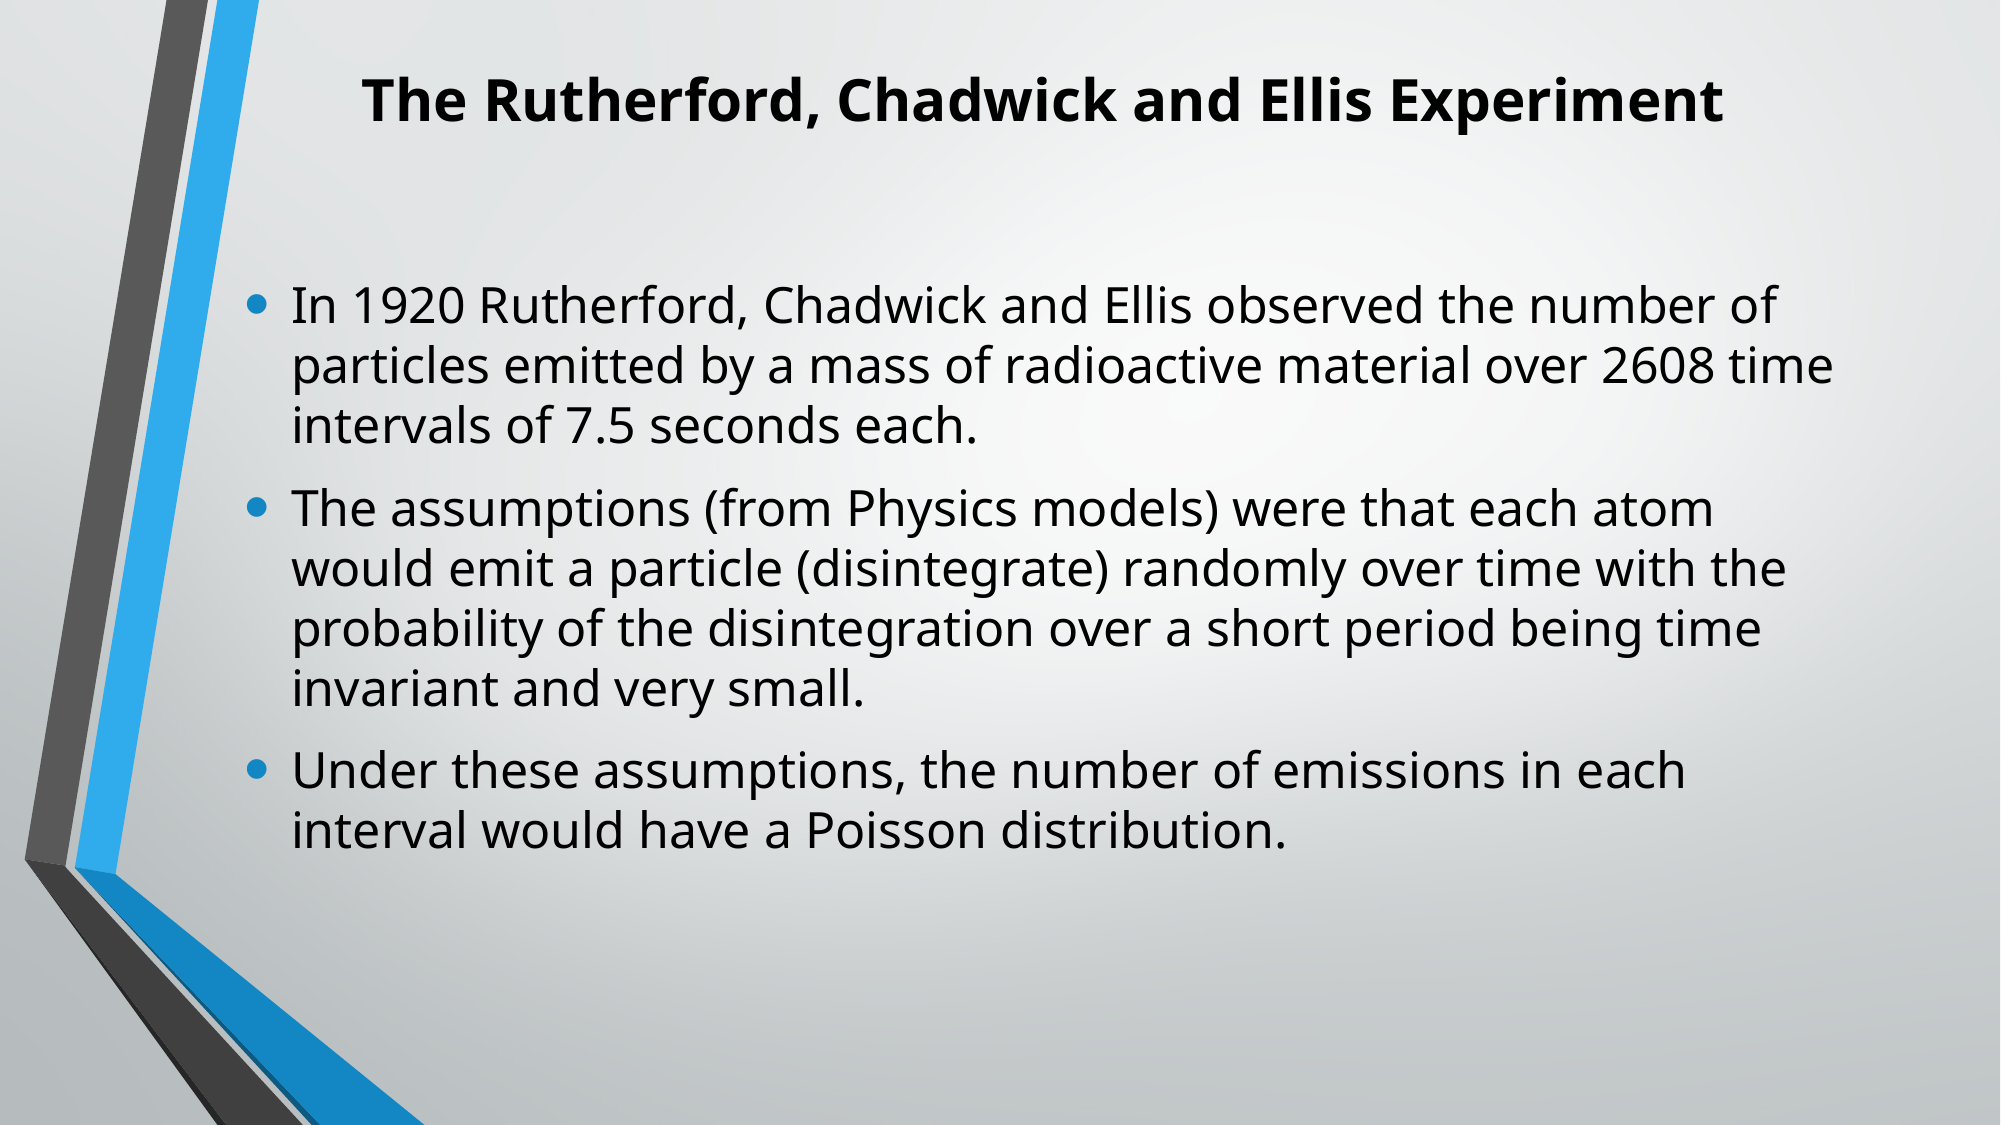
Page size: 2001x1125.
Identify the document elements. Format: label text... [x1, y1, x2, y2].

title The Rutherford, Chadwick and Ellis Experiment [229, 38, 1873, 157]
list In 1920 Rutherford, Chadwick and Ellis observed the number of particles emitted by a mass of radioactive material over 2608 time intervals of 7.5 seconds each. The assumptions (from Physics models) were that each atom would emit a particle (disintegrate) randomly over time with the probability of the disintegration over a short period being time invariant and very small. Under these assumptions, the number of emissions in each interval would have a Poisson distribution. [229, 157, 1873, 975]
